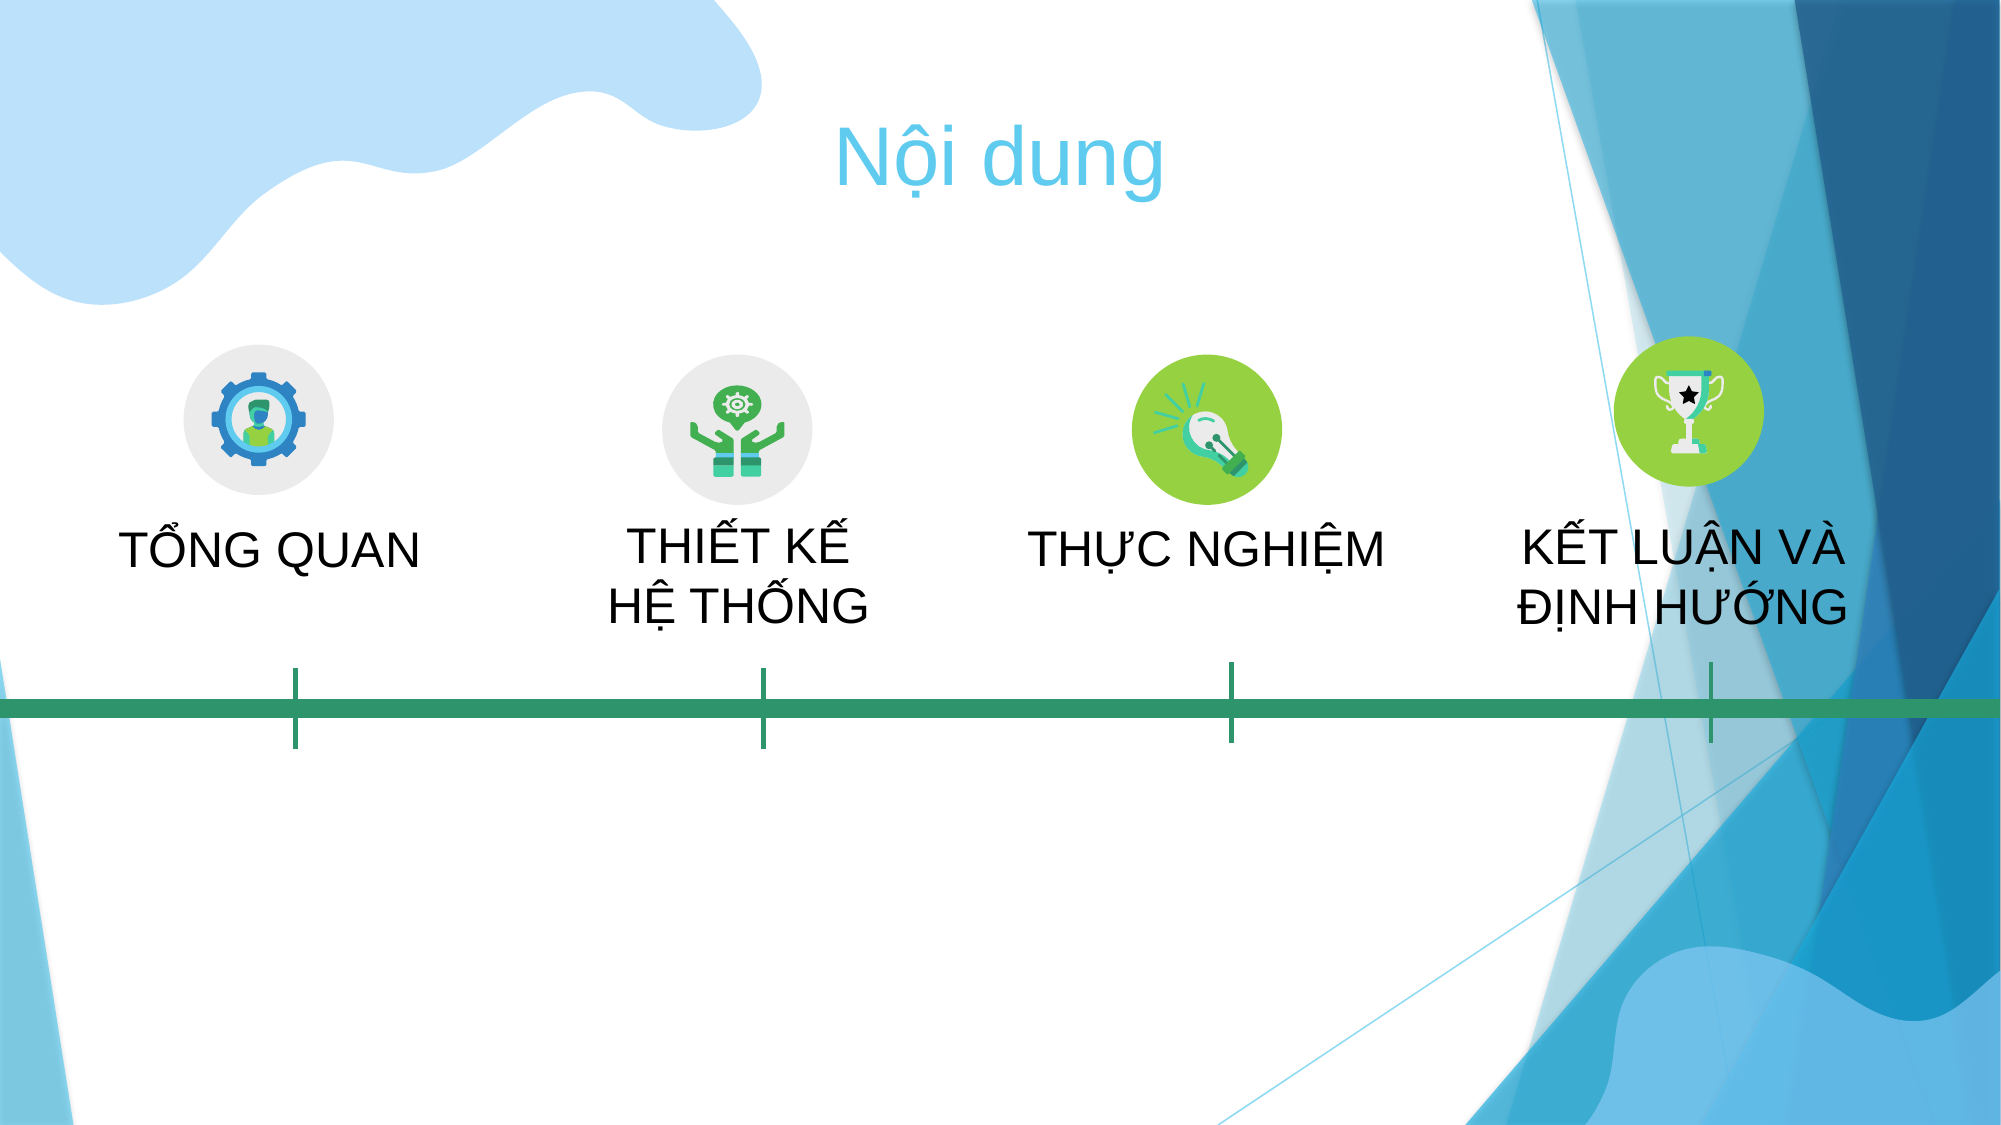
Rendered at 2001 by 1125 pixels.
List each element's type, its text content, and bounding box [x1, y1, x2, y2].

text_box [1131, 354, 1283, 496]
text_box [1653, 369, 1725, 454]
title KẾT LUẬN VÀ ĐỊNH HƯỚNG [1485, 494, 1883, 644]
text_box [183, 344, 334, 495]
title THIẾT KẾ HỆ THỐNG [540, 493, 938, 643]
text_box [689, 384, 785, 478]
text_box [662, 354, 813, 505]
title Nội dung [99, 81, 1900, 207]
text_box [1152, 381, 1250, 478]
text_box [1613, 336, 1765, 487]
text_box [211, 371, 307, 467]
title THỰC NGHIỆM [956, 496, 1457, 646]
title TỔNG QUAN [71, 497, 469, 647]
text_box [0, 661, 2000, 750]
